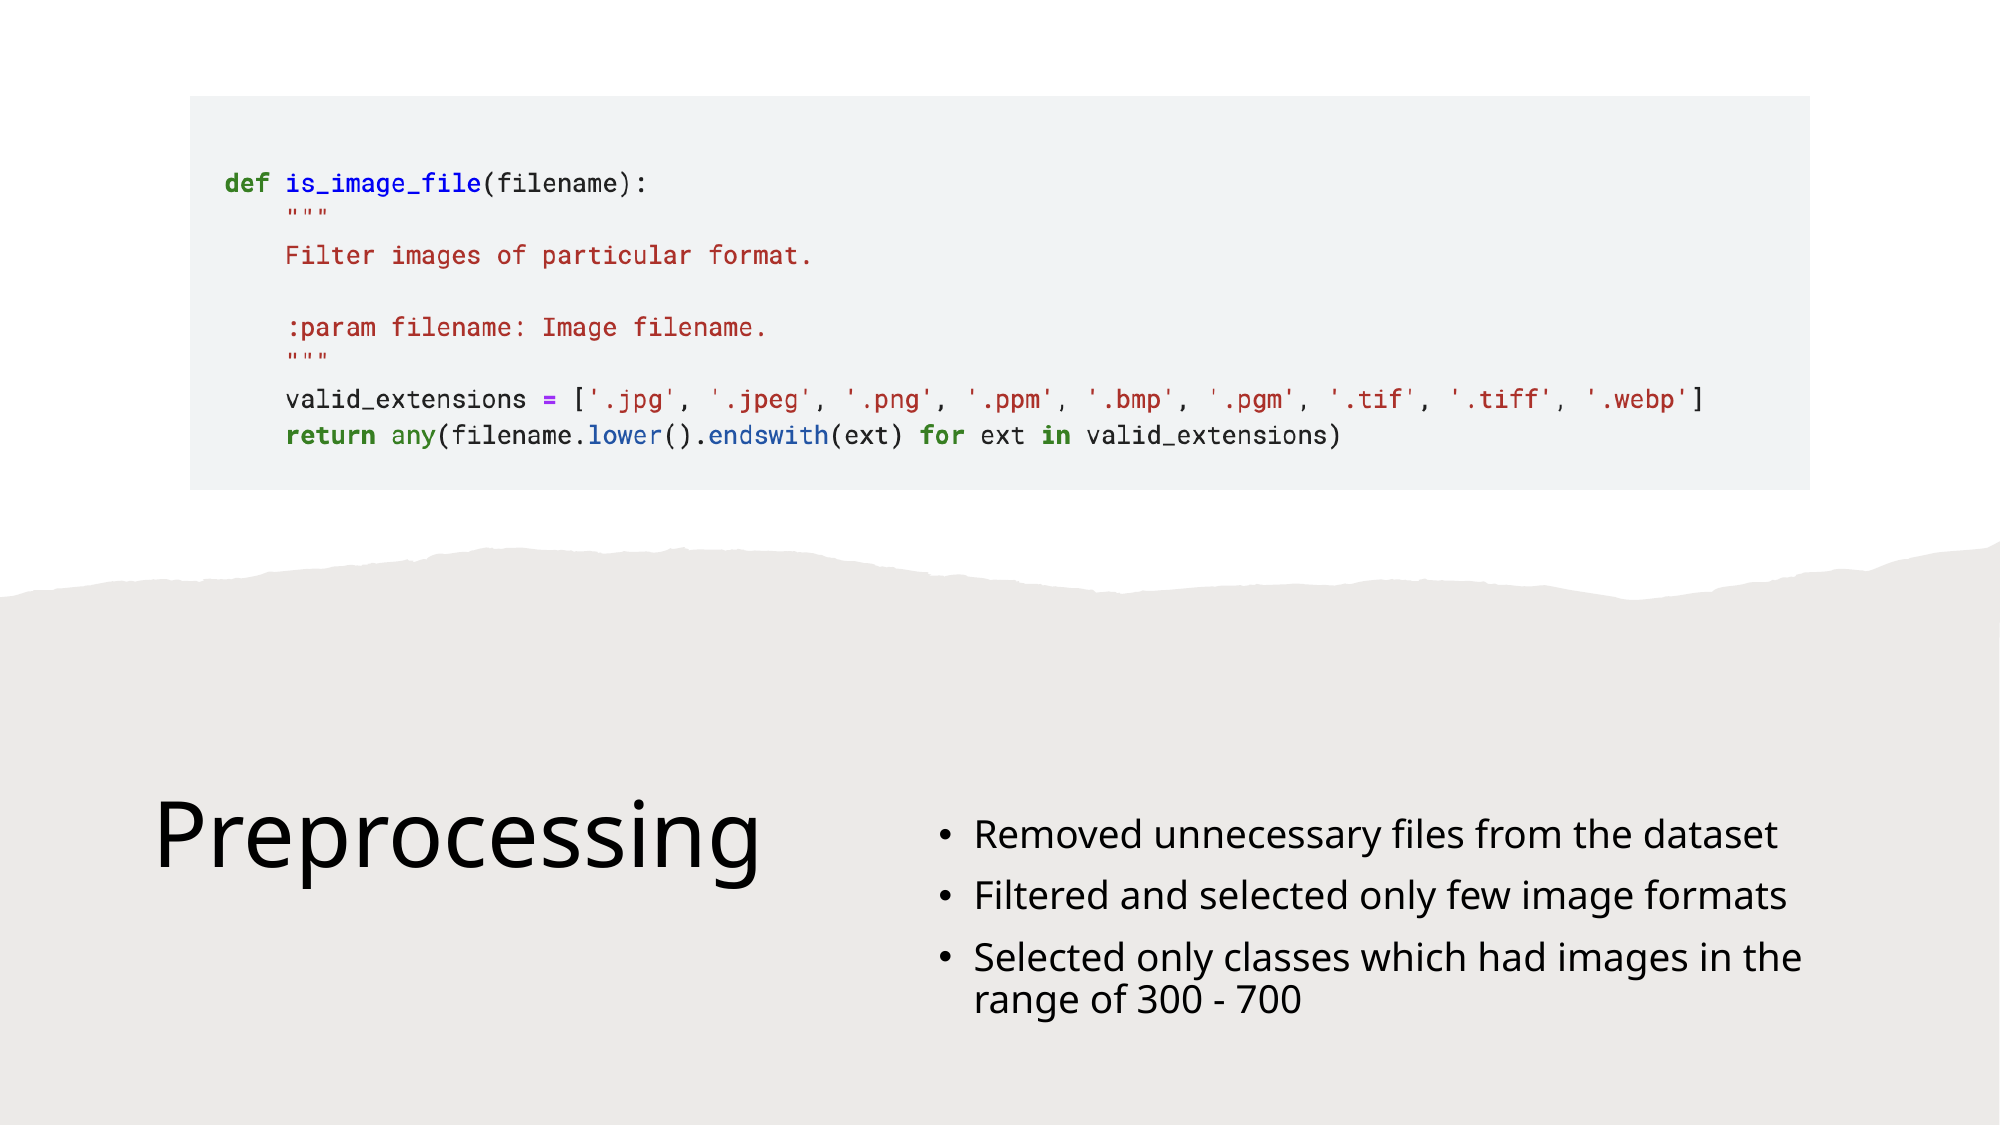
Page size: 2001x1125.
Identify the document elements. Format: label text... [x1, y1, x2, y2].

title Preprocessing [137, 640, 829, 1035]
picture [189, 96, 1811, 491]
text_box [0, 0, 2000, 598]
list Removed unnecessary files from the dataset Filtered and selected only few image formats Selected only classes which had images in the range of 300 - 700 [923, 807, 1863, 1032]
text_box [0, 539, 2000, 1125]
